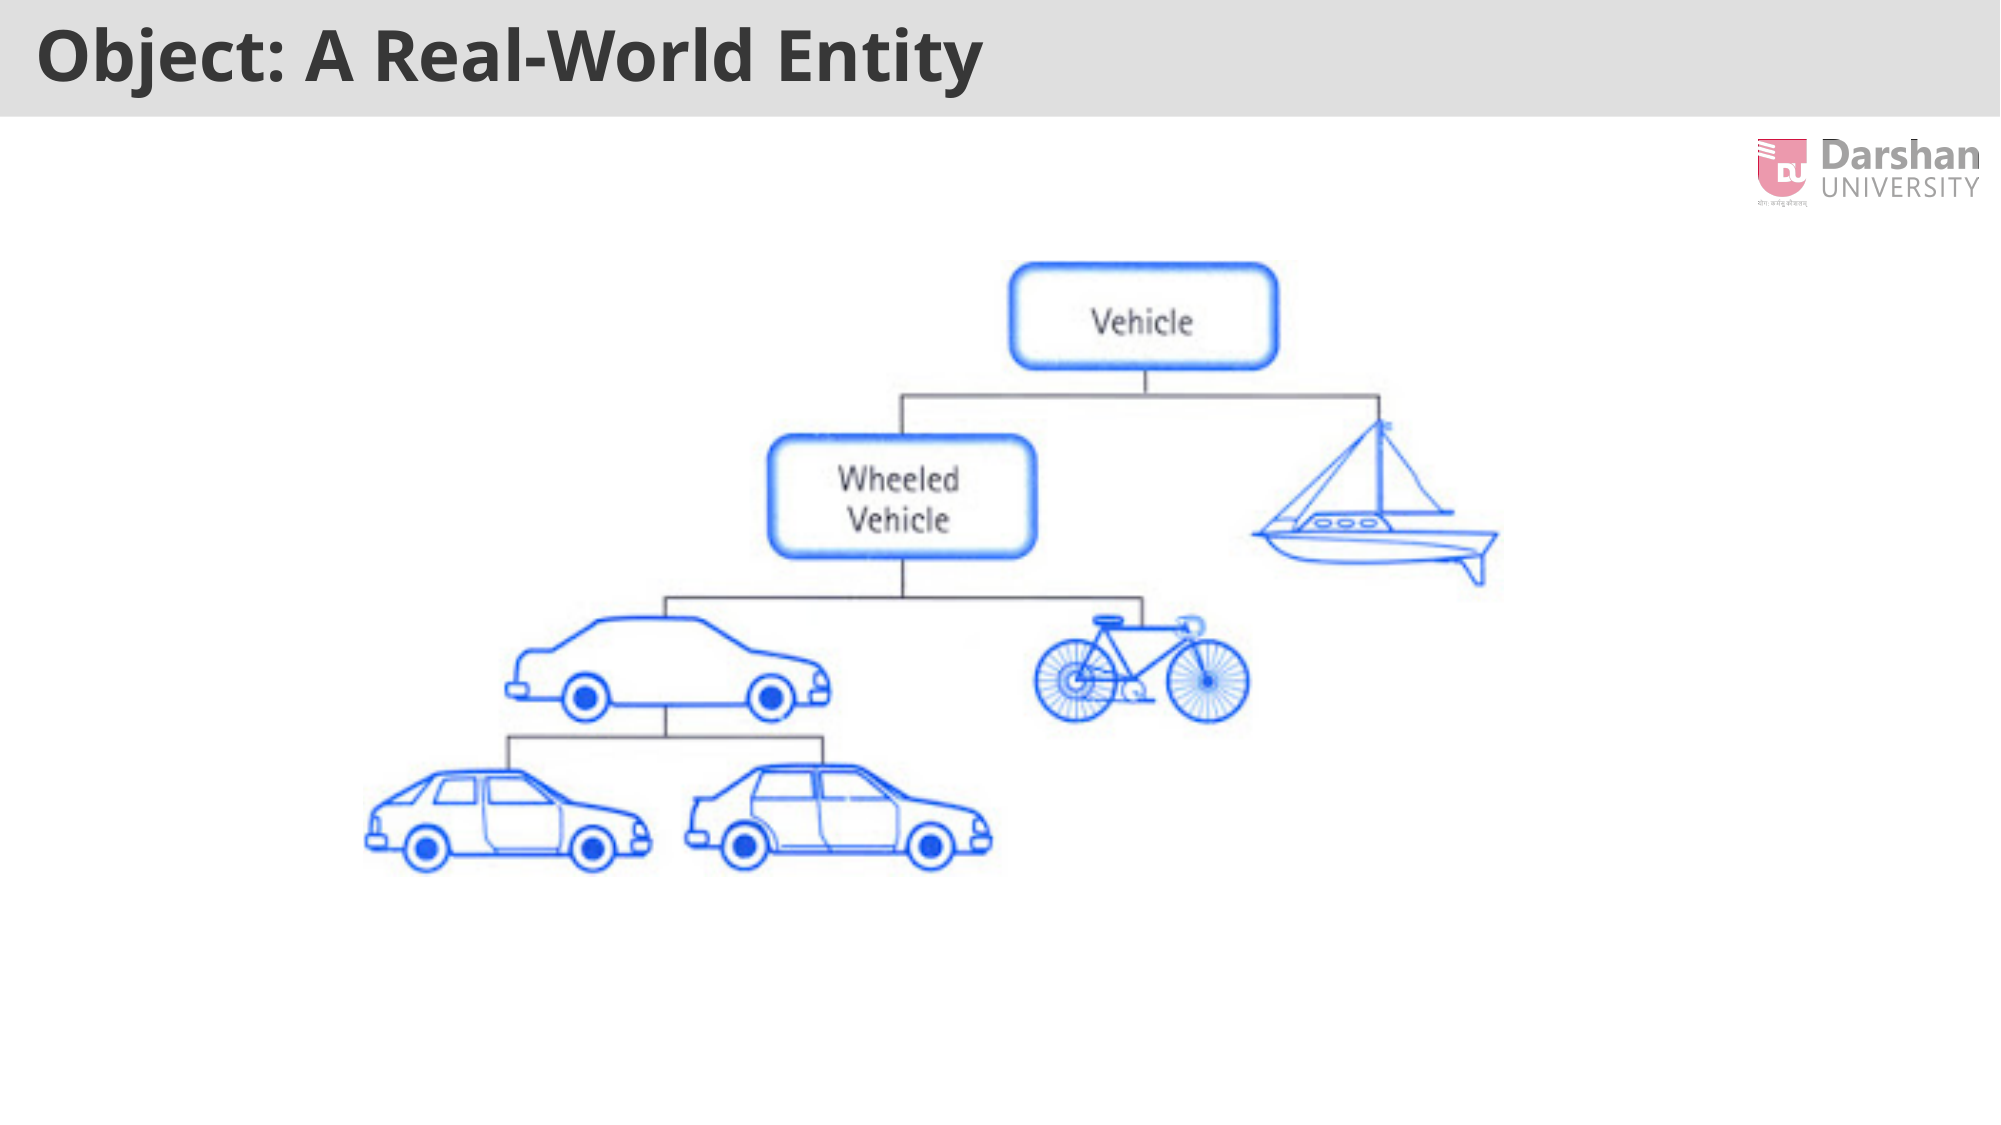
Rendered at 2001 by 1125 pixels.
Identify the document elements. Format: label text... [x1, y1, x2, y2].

picture [362, 260, 1504, 877]
text_box inside class A:i=10 j=20 inside class B:k=300 100+200+300=600 inside class C:k=4000 1000+2000+3000+4000=10000 [1758, 139, 1979, 207]
title Object: A Real-World Entity [0, 0, 2000, 117]
